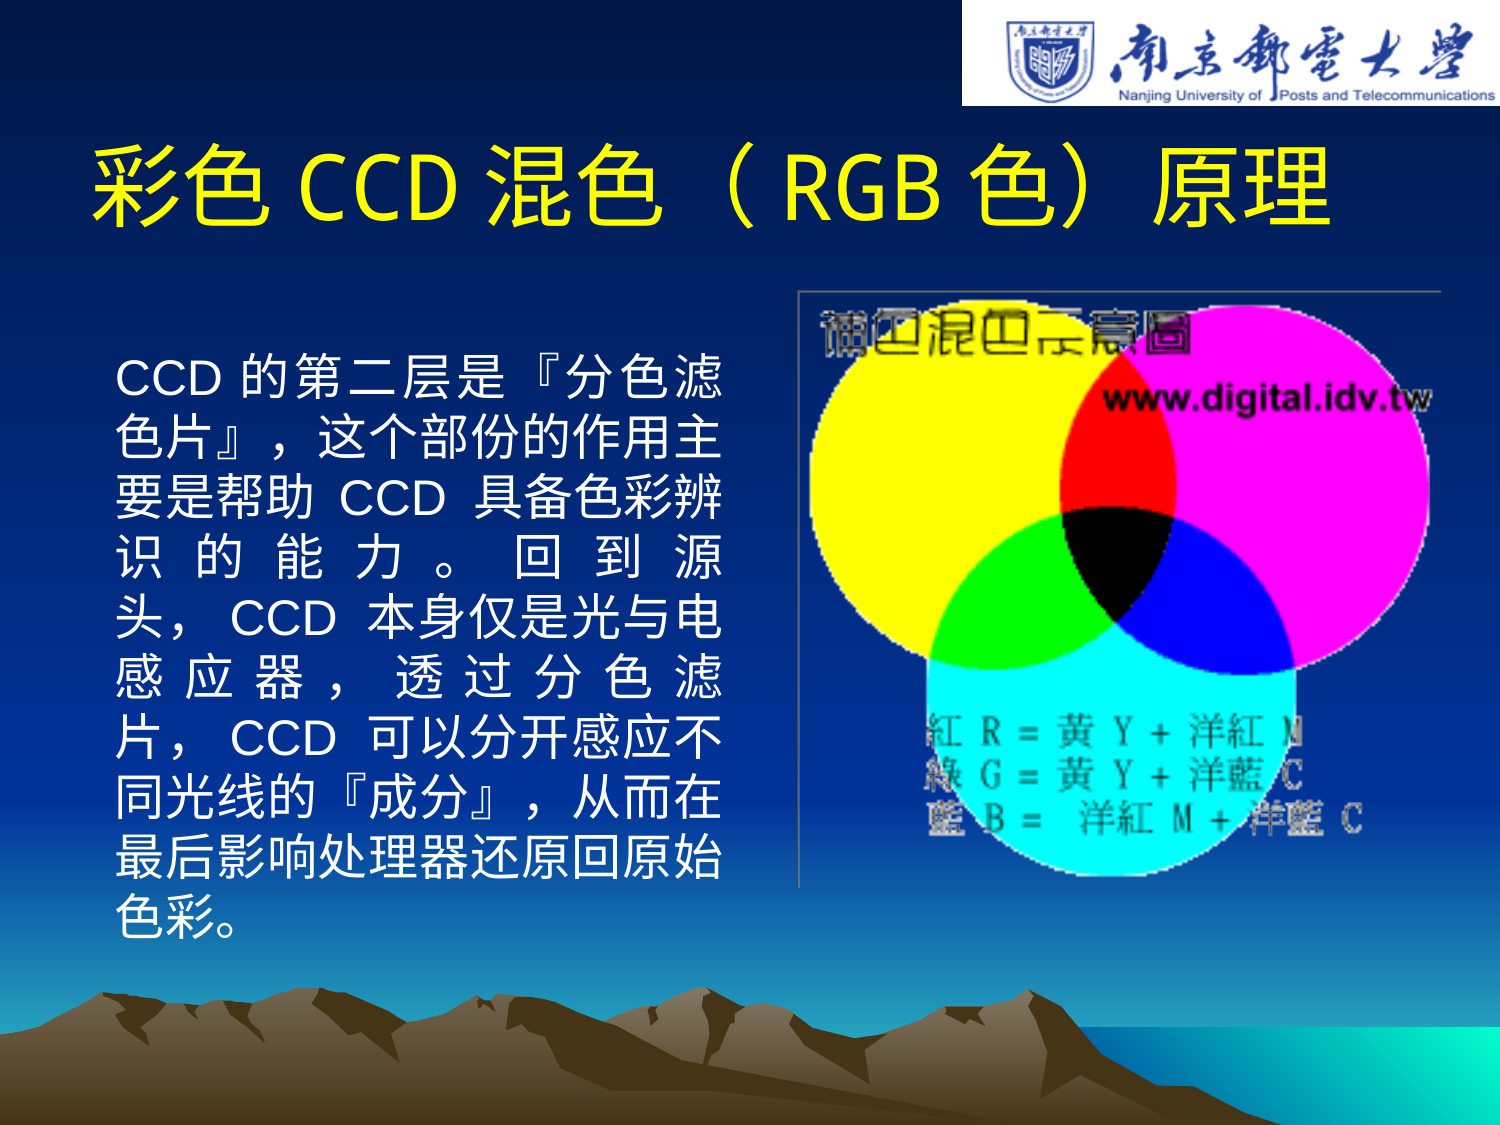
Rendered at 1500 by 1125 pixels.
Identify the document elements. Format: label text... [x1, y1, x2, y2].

text_box CCD的第二层是『分色滤色片』，这个部份的作用主要是帮助 CCD 具备色彩辨识的能力。回到源头，CCD 本身仅是光与电感应器，透过分色滤片，CCD 可以分开感应不同光线的『成分』，从而在最后影响处理器还原回原始色彩。 [100, 338, 739, 953]
title 彩色CCD混色（RGB色）原理 [74, 89, 1426, 278]
picture [962, 0, 1500, 106]
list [796, 290, 1441, 888]
